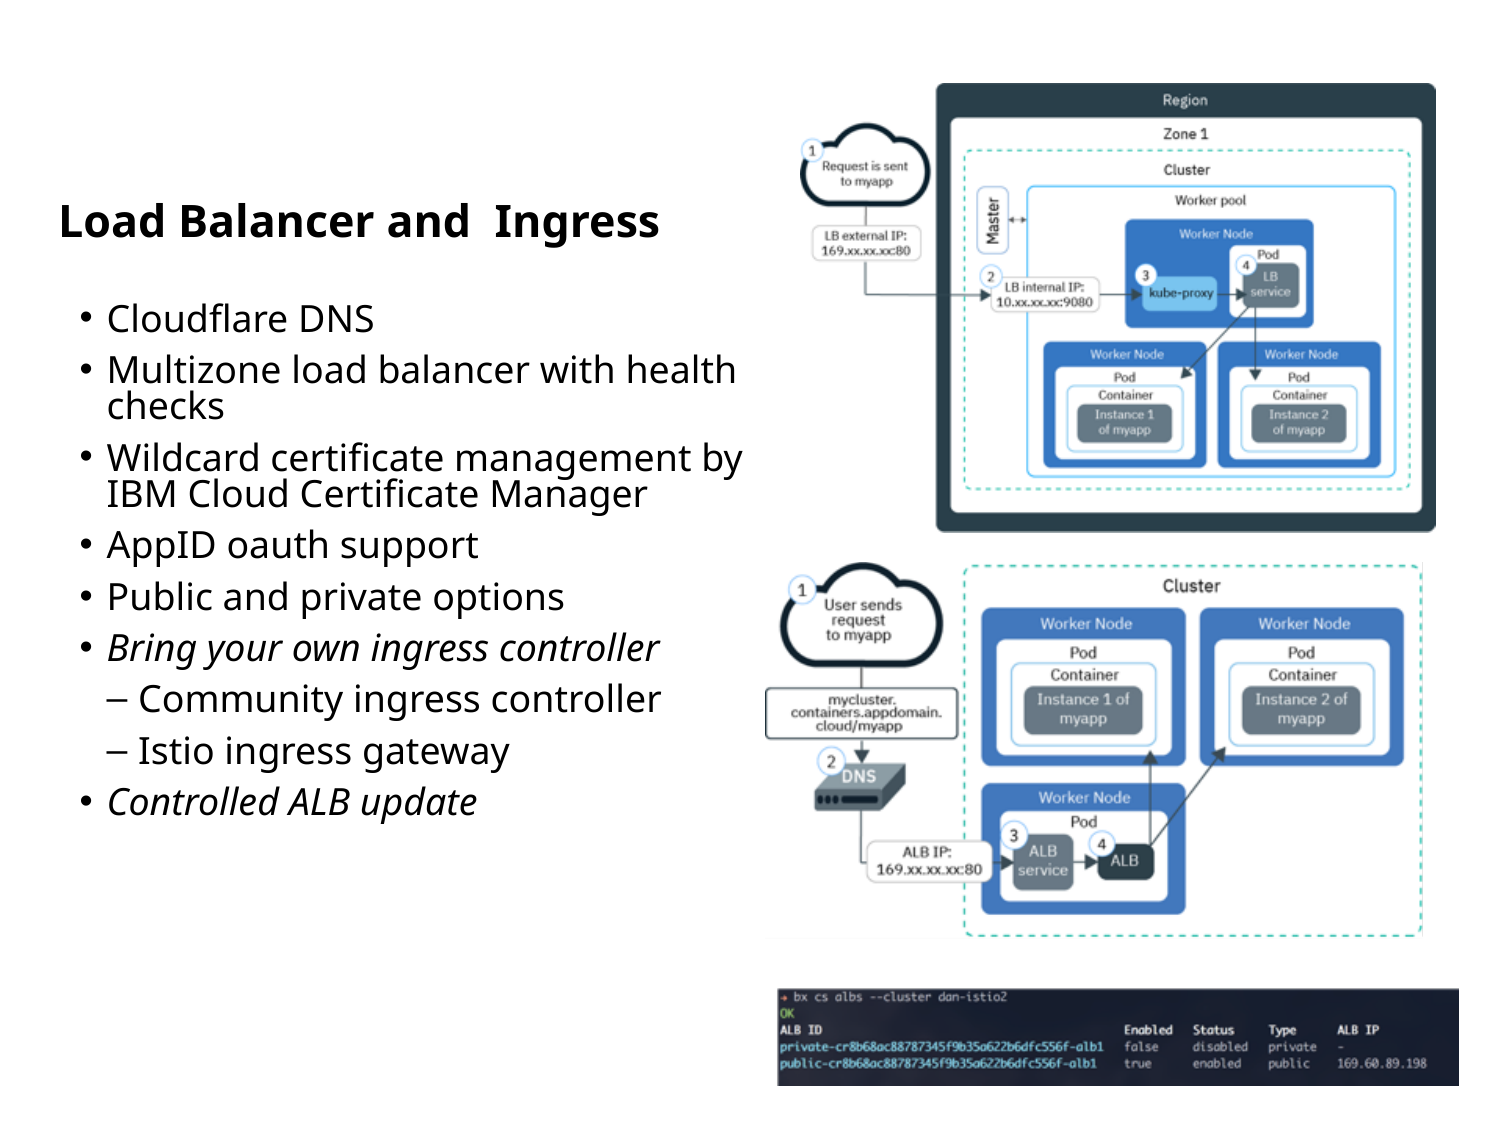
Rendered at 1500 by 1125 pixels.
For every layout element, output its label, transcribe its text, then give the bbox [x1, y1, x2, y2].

list Cloudflare DNS Multizone load balancer with health checks Wildcard certificate management by IBM Cloud Certificate Manager AppID oauth support Public and private options Bring your own ingress controller Community ingress controller Istio ingress gateway Controlled ALB update [64, 288, 838, 920]
picture [799, 83, 1436, 534]
title Load Balancer and Ingress [43, 184, 794, 263]
picture [765, 562, 1459, 1086]
